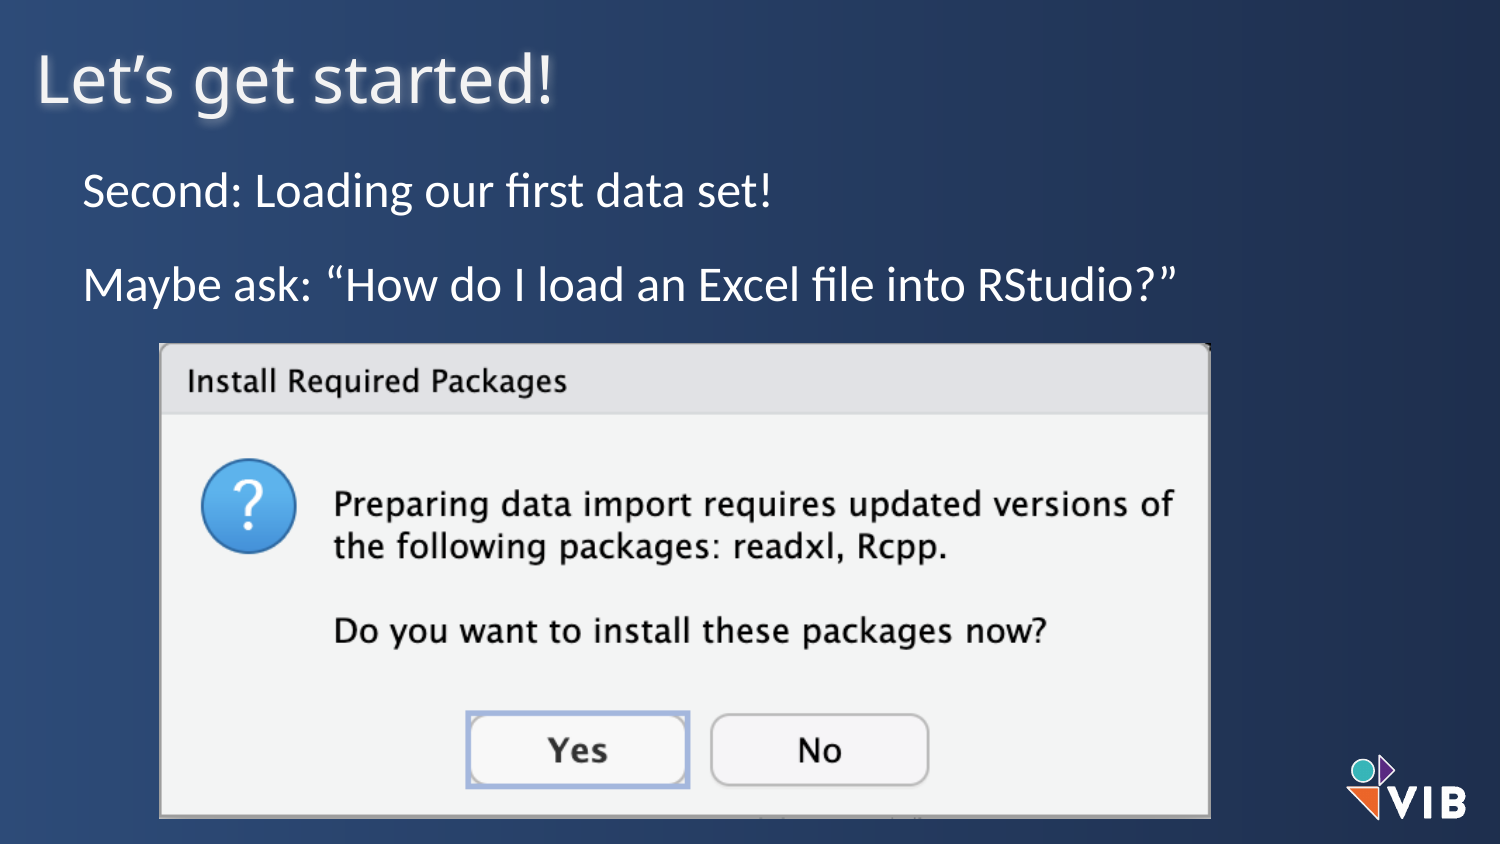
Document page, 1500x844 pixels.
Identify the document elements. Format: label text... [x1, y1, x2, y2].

picture [0, 0, 1500, 844]
text_box Let’s get started! [20, 21, 979, 132]
text_box Second: Loading our first data set! Maybe ask: “How do I load an Excel file into RStudio?” [31, 133, 1436, 326]
